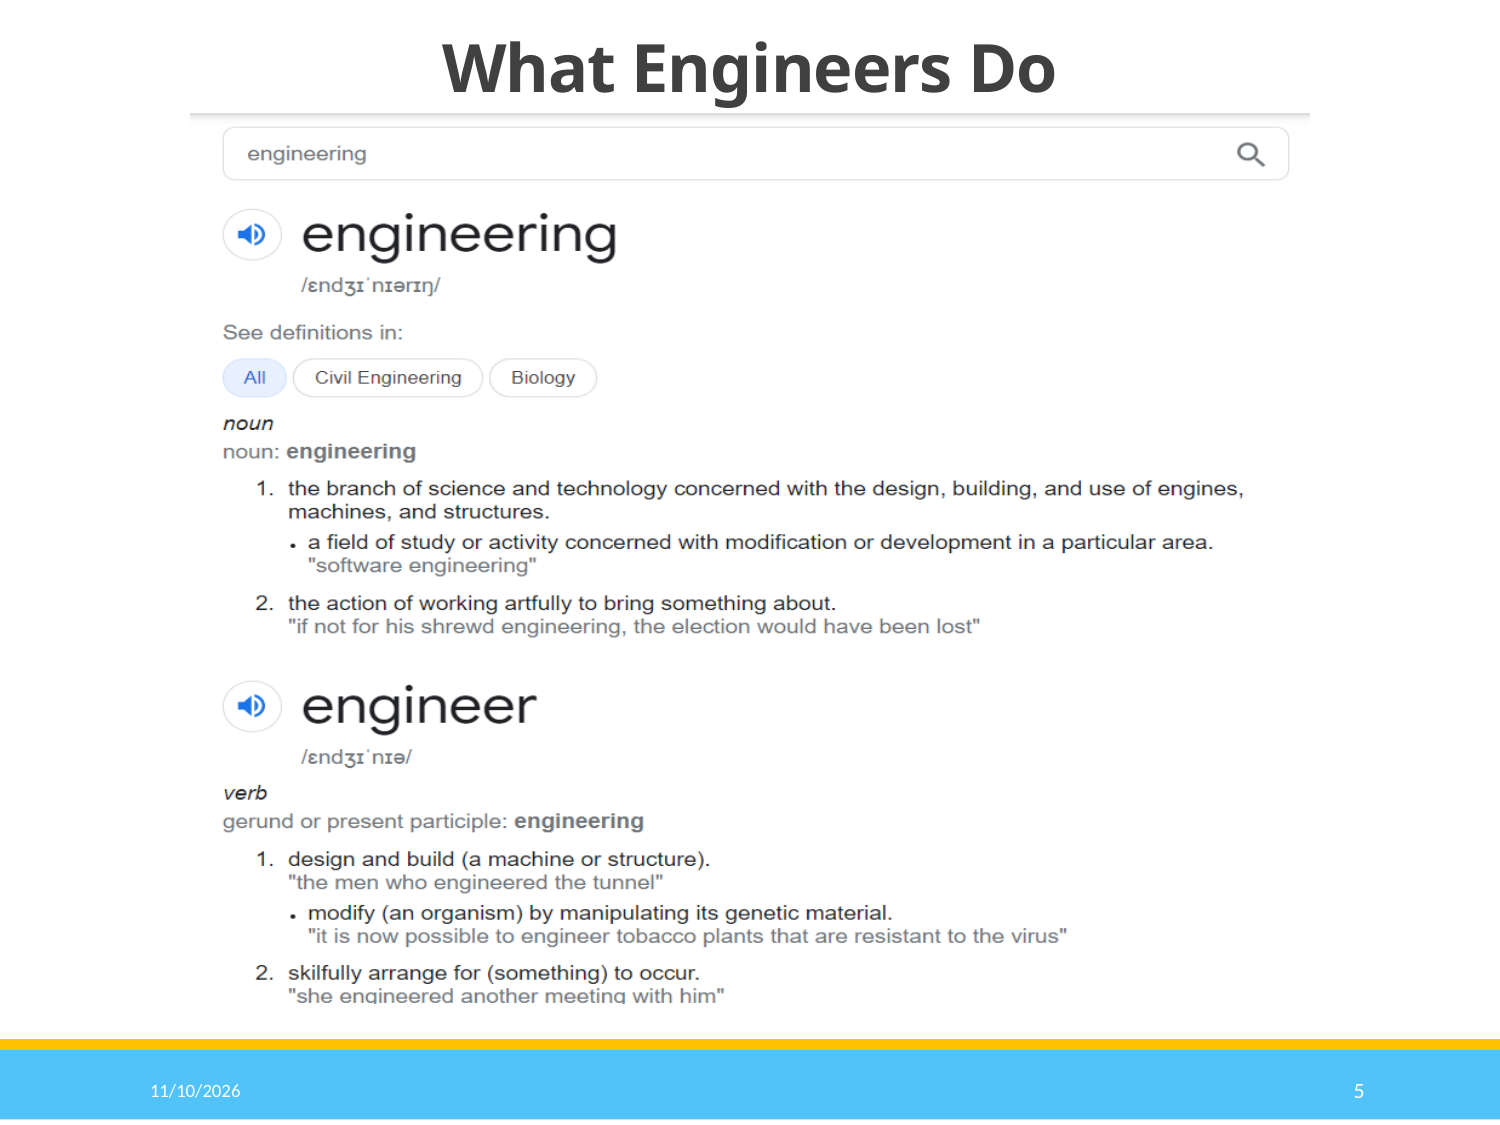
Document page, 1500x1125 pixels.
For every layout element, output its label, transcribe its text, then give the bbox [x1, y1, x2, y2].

title What Engineers Do [0, 4, 1500, 114]
slide_number 5 [1218, 1059, 1380, 1120]
picture [189, 112, 1310, 1004]
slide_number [135, 1059, 440, 1120]
